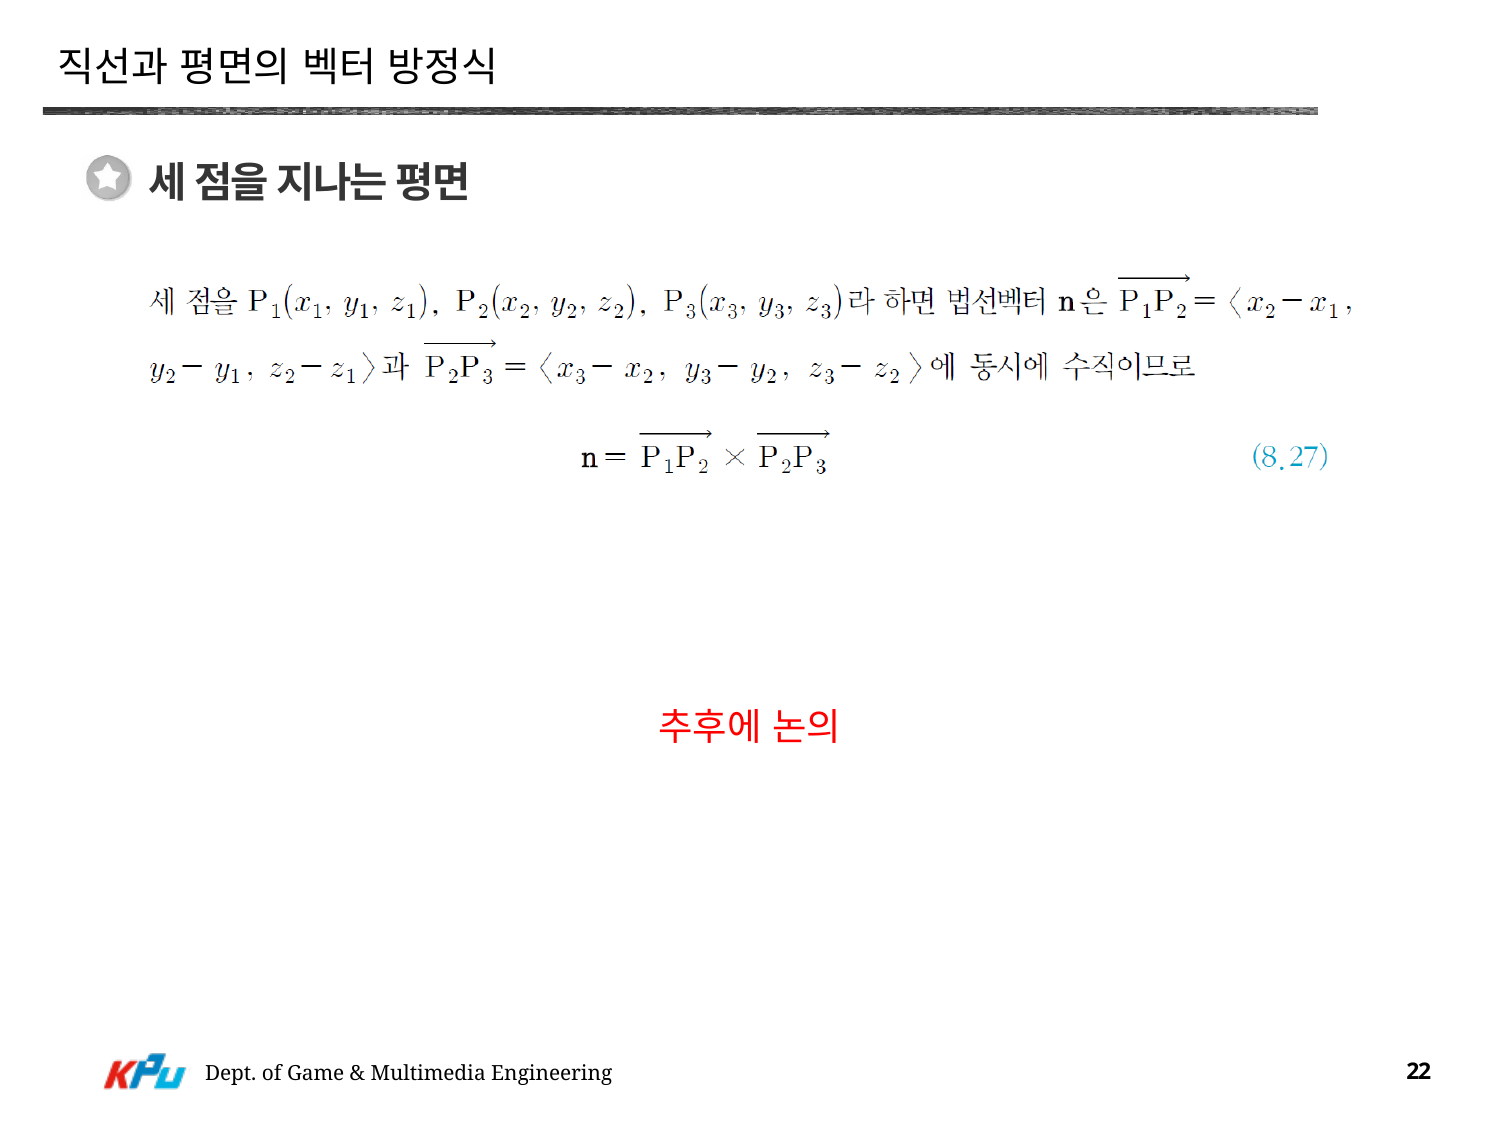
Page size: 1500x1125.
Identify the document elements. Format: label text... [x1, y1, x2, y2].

text_box 추후에 논의 [643, 695, 857, 756]
footer Dept. of Game & Multimedia Engineering [190, 1042, 879, 1103]
slide_number 22 [1379, 1042, 1459, 1103]
picture [92, 1030, 191, 1120]
title 직선과 평면의 벡터 방정식 [42, 39, 1458, 98]
picture [90, 245, 1405, 511]
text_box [86, 148, 1373, 206]
